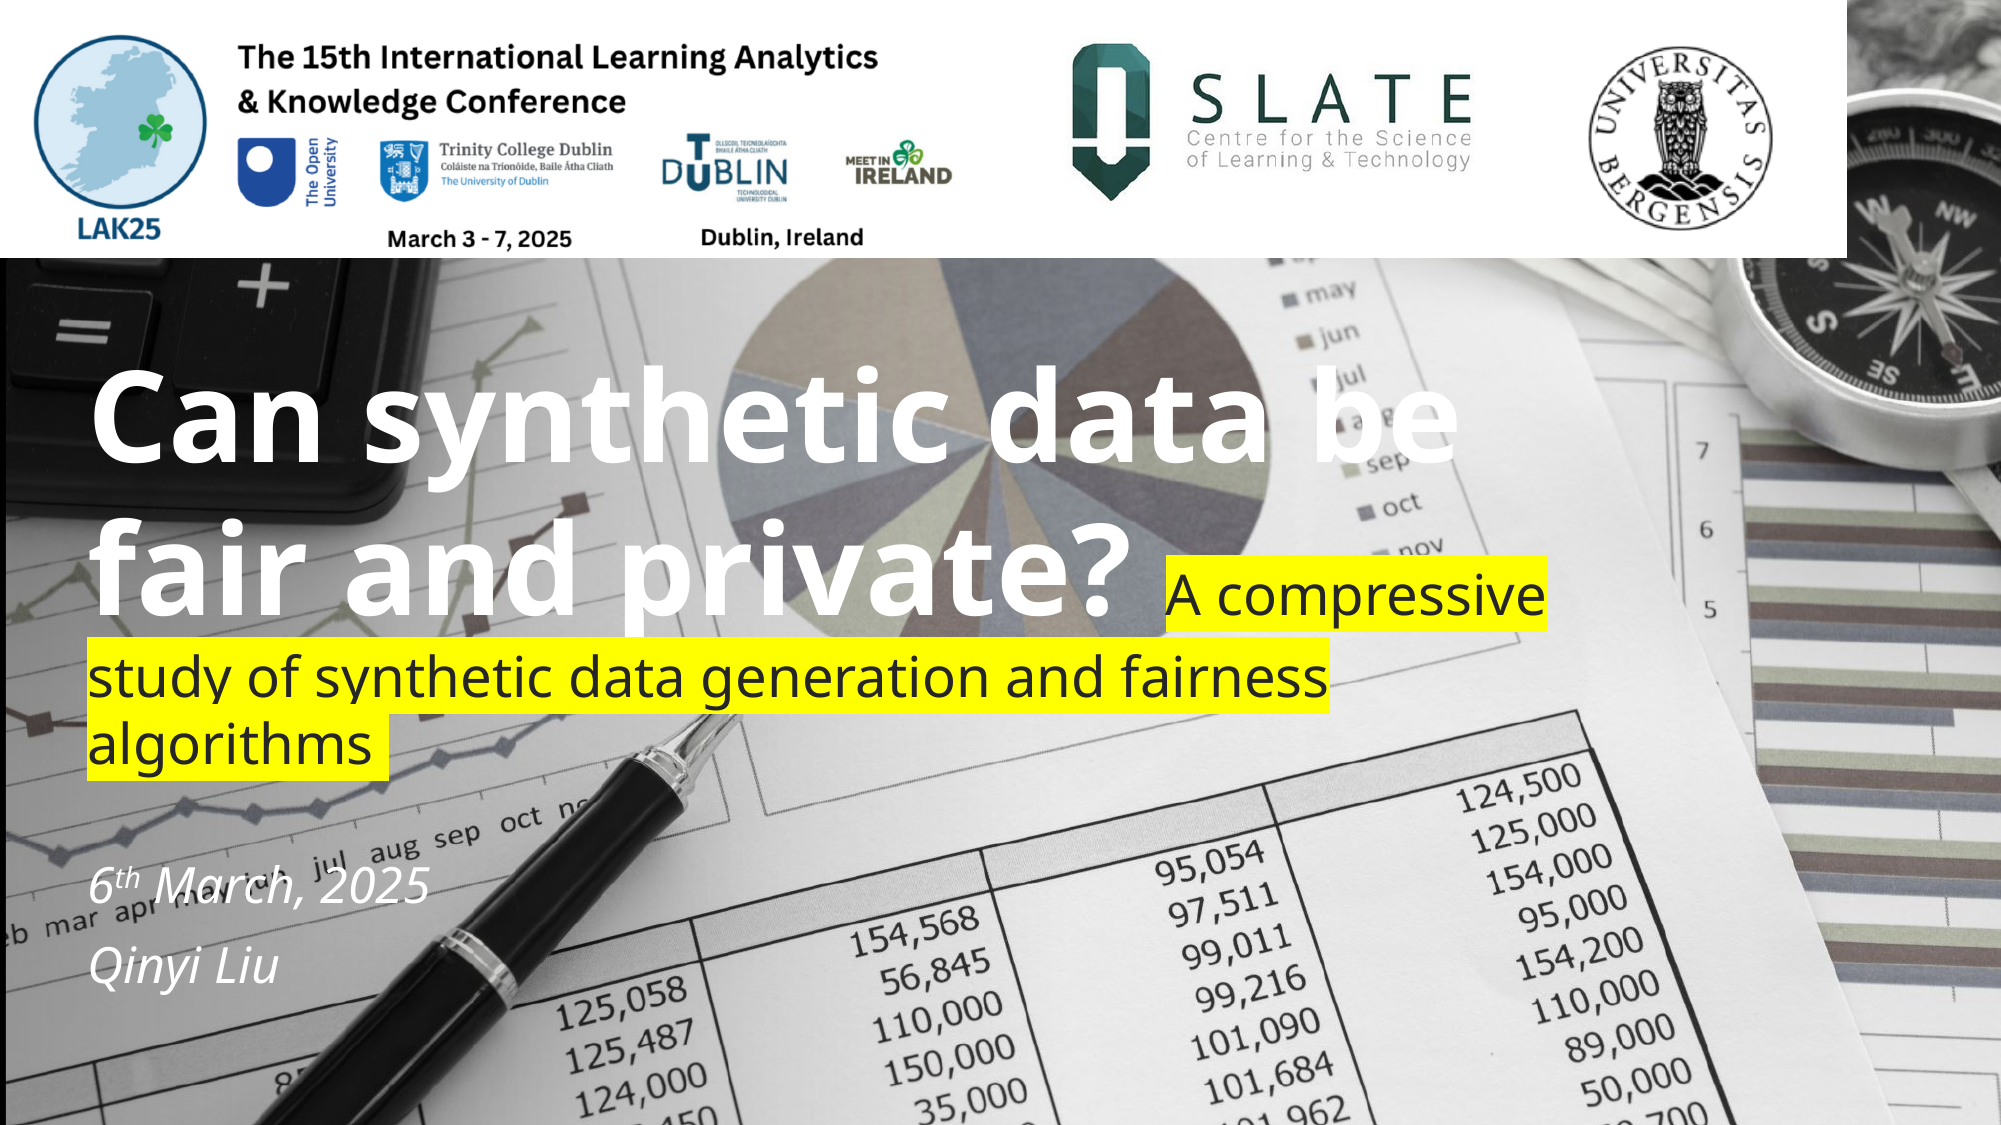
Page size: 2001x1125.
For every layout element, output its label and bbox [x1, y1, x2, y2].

picture [0, 0, 2001, 1125]
text_box [0, 258, 5, 1125]
